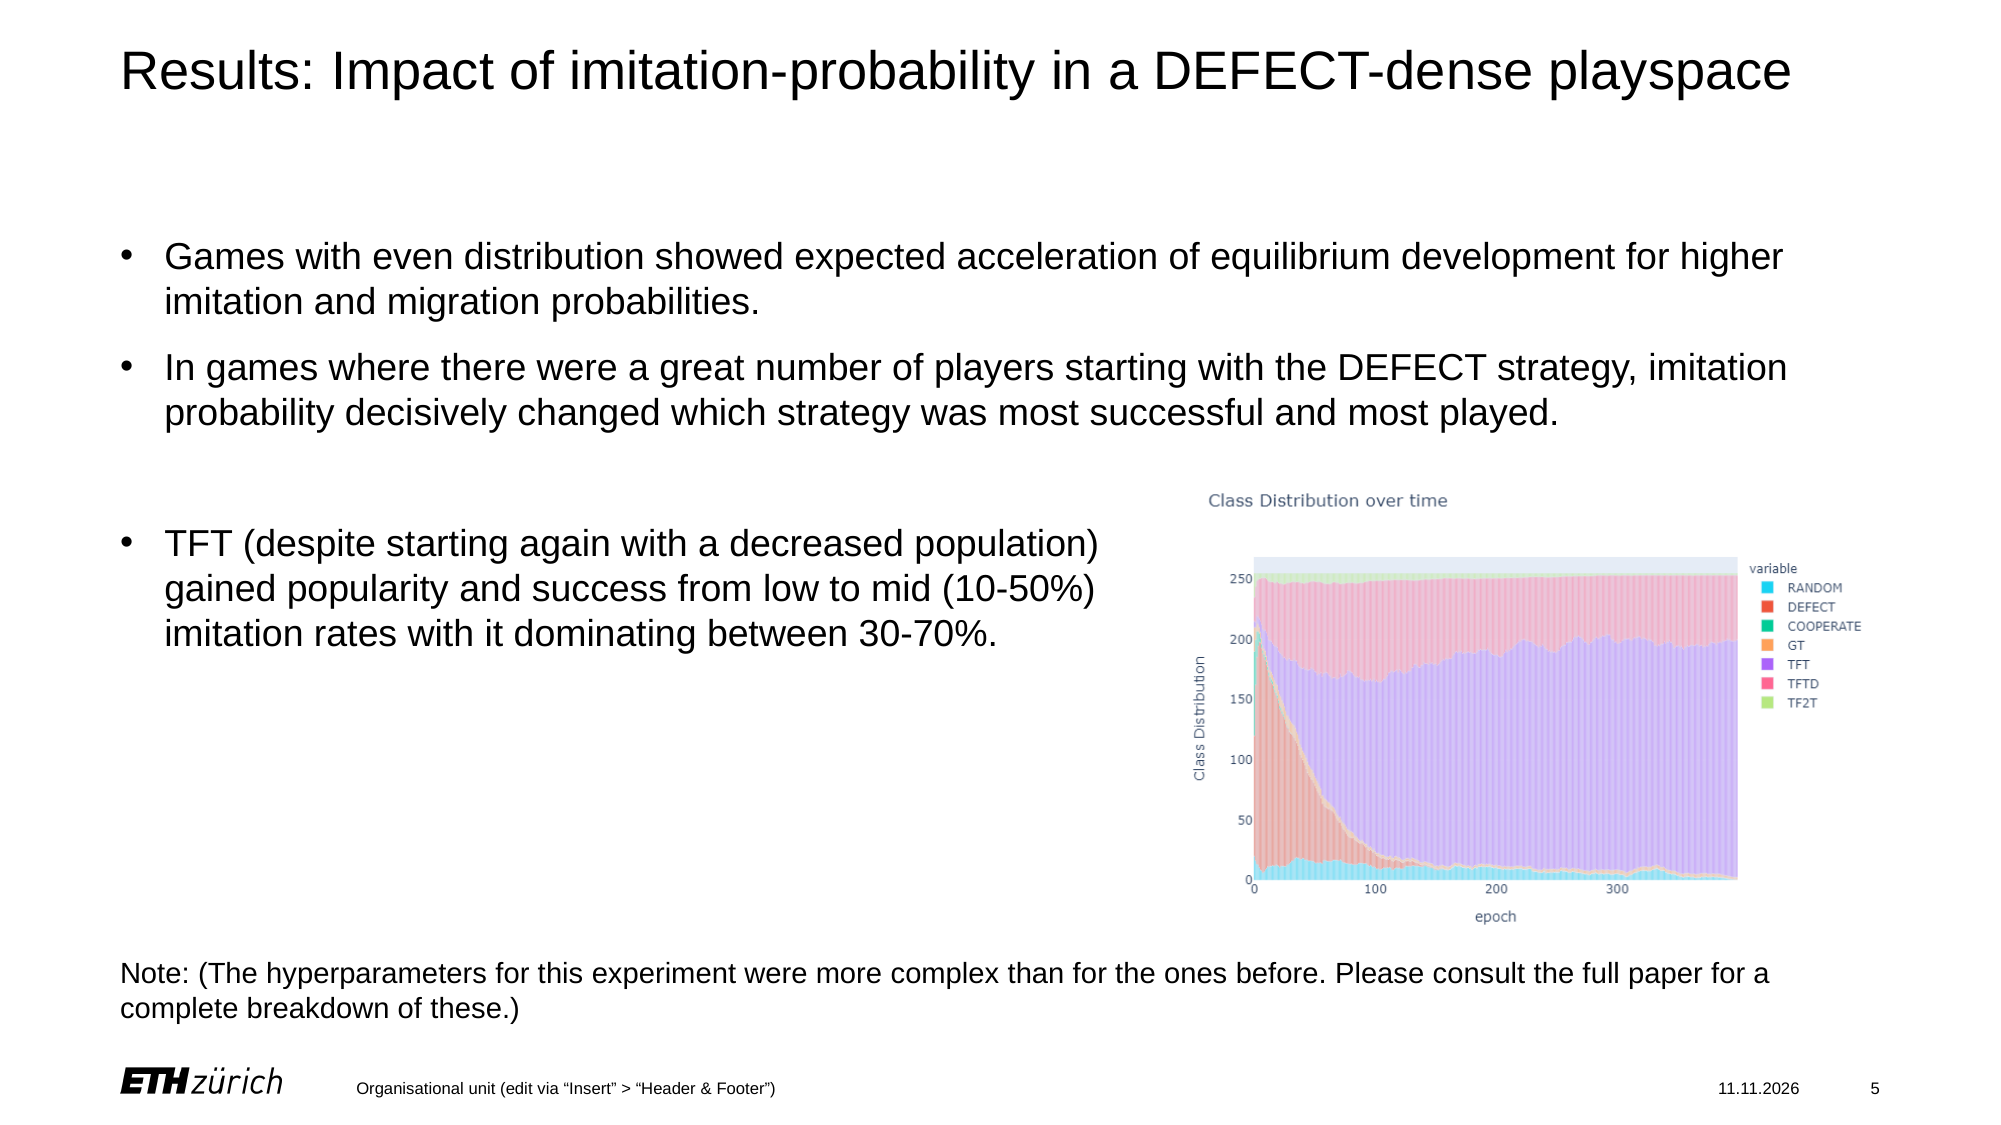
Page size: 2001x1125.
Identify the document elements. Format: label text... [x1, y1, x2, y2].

footer Organisational unit (edit via “Insert” > “Header & Footer”) [356, 1069, 1243, 1106]
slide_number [1718, 1069, 1819, 1106]
title Results: Impact of imitation-probability in a DEFECT-dense playspace [120, 42, 1880, 191]
list Games with even distribution showed expected acceleration of equilibrium development for higher imitation and migration probabilities. In games where there were a great number of players starting with the DEFECT strategy, imitation probability decisively changed which strategy was most successful and most played. TFT (despite starting again with a decreased population) gained popularity and success from low to mid (10-50%) imitation rates with it dominating between 30-70%. Note: (The hyperparameters for this experiment were more complex than for the ones before. Please consult the full paper for a complete breakdown of these.) [120, 231, 1880, 1000]
picture [1173, 456, 1880, 961]
picture [120, 1067, 282, 1094]
slide_number 5 [1827, 1069, 1880, 1106]
